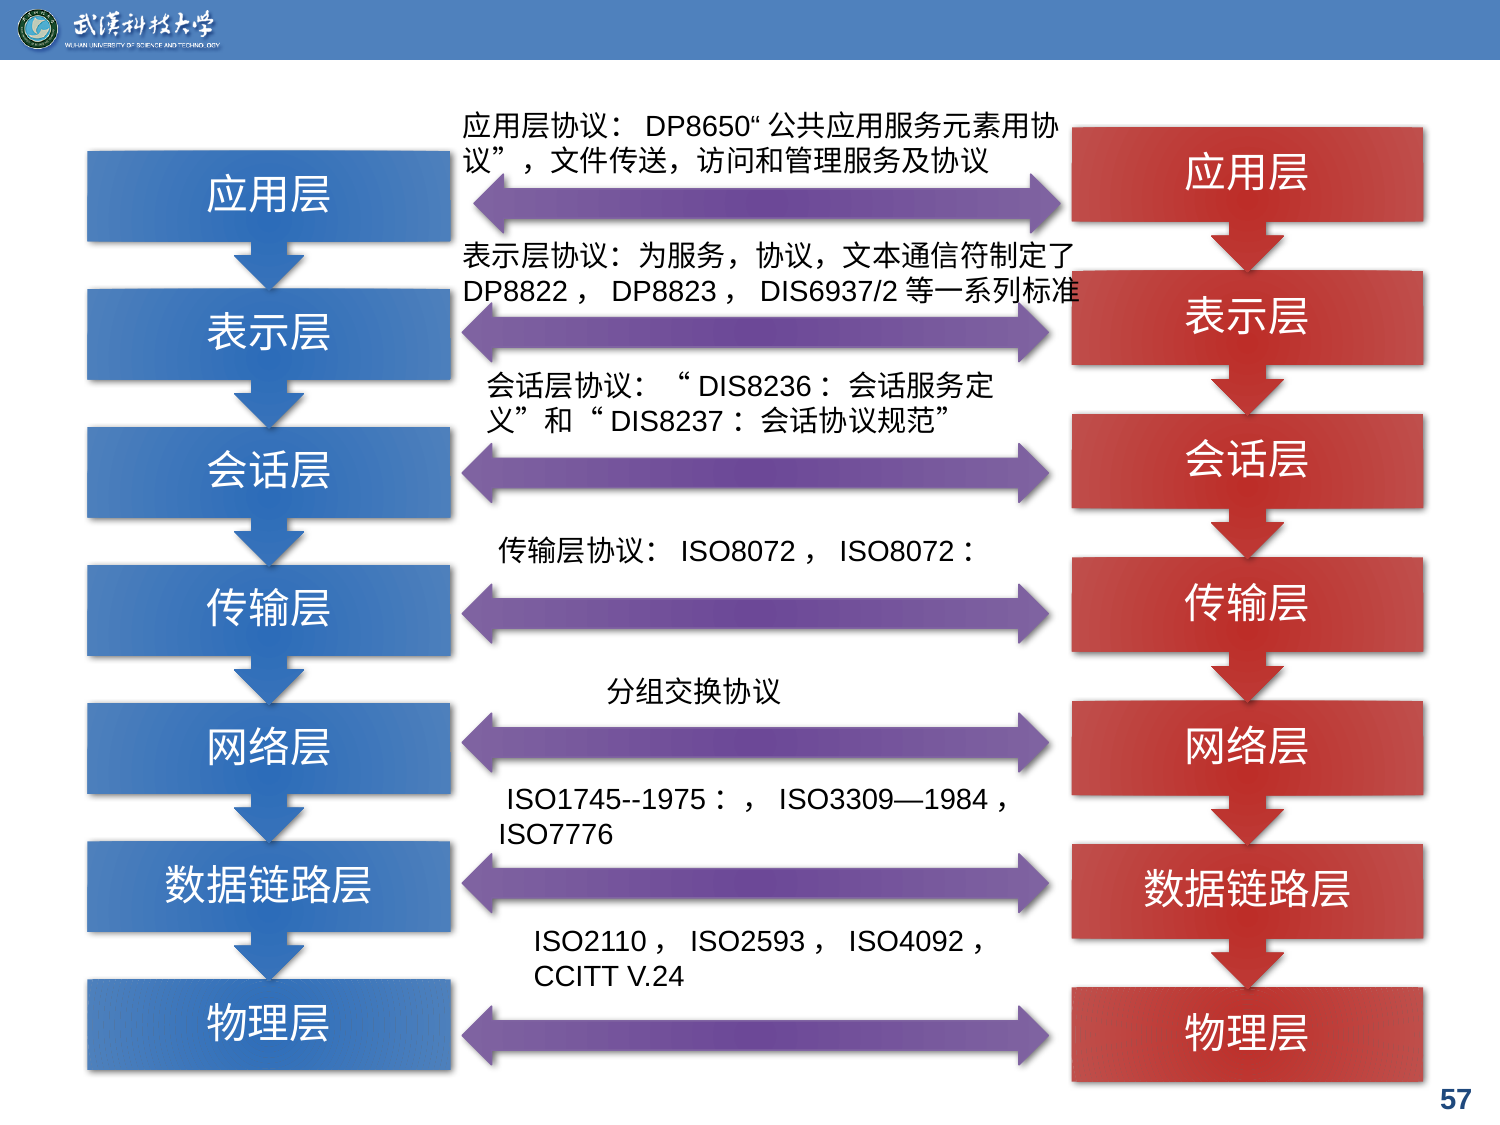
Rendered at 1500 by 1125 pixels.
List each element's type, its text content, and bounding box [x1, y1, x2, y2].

text_box 传输层协议：ISO8072，ISO8072： [483, 525, 1027, 575]
text_box ISO1745--1975：，ISO3309—1984， ISO7776 [483, 773, 1060, 858]
text_box [461, 302, 1049, 359]
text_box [1071, 126, 1424, 1082]
text_box 表示层协议：为服务，协议，文本通信符制定了DP8822，DP8823，DIS6937/2等一系列标准 [458, 229, 1068, 315]
text_box [473, 185, 1061, 229]
text_box 会话层协议：“DIS8236：会话服务定义”和“DIS8237：会话协议规范” [471, 359, 1060, 445]
text_box ISO2110，ISO2593，ISO4092， CCITT V.24 [518, 915, 1036, 1000]
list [87, 150, 451, 1071]
text_box [461, 583, 1049, 644]
text_box 分组交换协议 [591, 666, 797, 716]
text_box 应用层协议：DP8650“公共应用服务元素用协议”，文件传送，访问和管理服务及协议 [448, 99, 1131, 185]
text_box [461, 1005, 1049, 1066]
text_box [461, 853, 1049, 914]
text_box [461, 712, 1049, 773]
text_box [461, 442, 1049, 503]
picture [8, 4, 228, 58]
slide_number 57 [1425, 1071, 1500, 1125]
